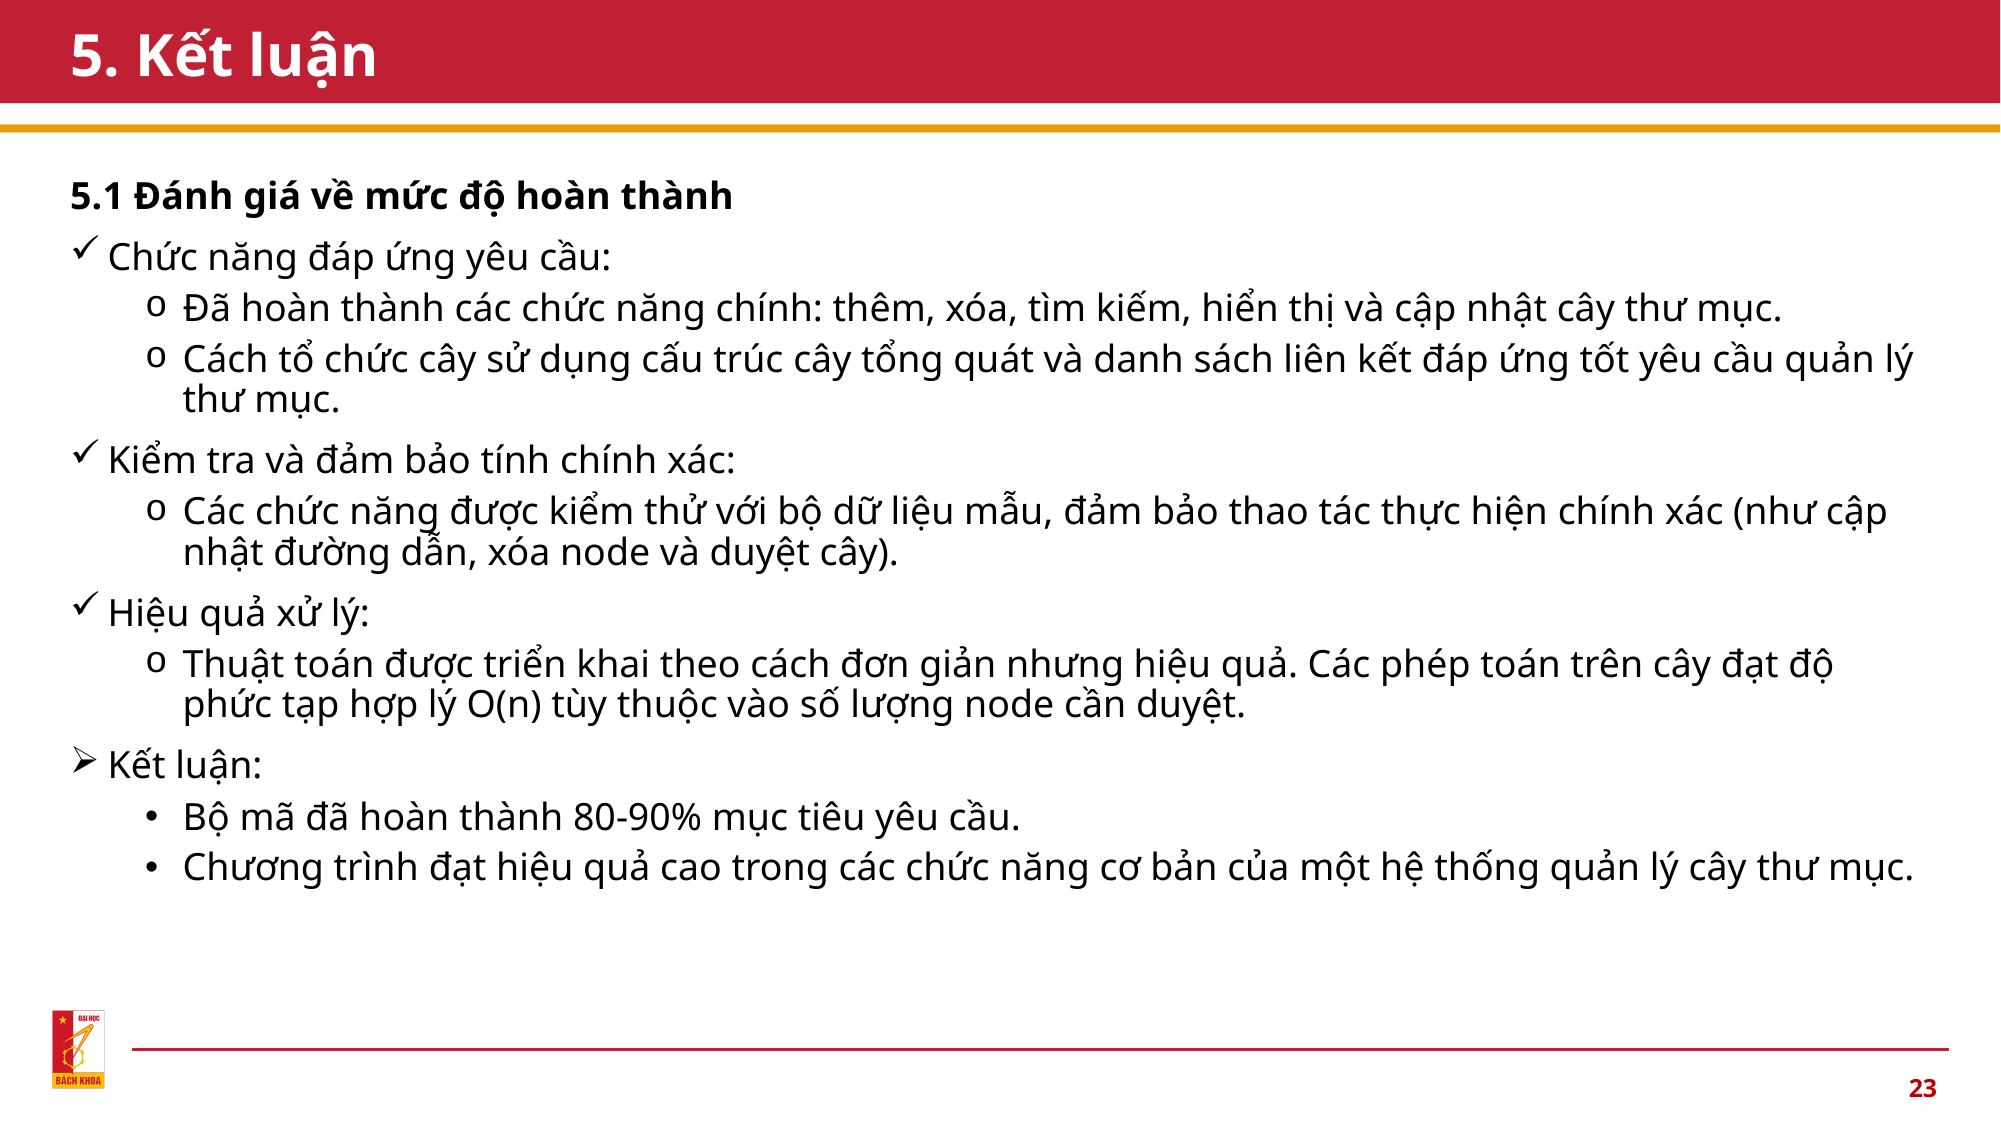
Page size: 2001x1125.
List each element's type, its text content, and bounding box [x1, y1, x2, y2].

slide_number 23 [1502, 1065, 1953, 1125]
title 5. Kết luận [55, 18, 1945, 90]
list 5.1 Đánh giá về mức độ hoàn thành Chức năng đáp ứng yêu cầu: Đã hoàn thành các chức năng chính: thêm, xóa, tìm kiếm, hiển thị và cập nhật cây thư mục. Cách tổ chức cây sử dụng cấu trúc cây tổng quát và danh sách liên kết đáp ứng tốt yêu cầu quản lý thư mục. Kiểm tra và đảm bảo tính chính xác: Các chức năng được kiểm thử với bộ dữ liệu mẫu, đảm bảo thao tác thực hiện chính xác (như cập nhật đường dẫn, xóa node và duyệt cây). Hiệu quả xử lý: Thuật toán được triển khai theo cách đơn giản nhưng hiệu quả. Các phép toán trên cây đạt độ phức tạp hợp lý O(n) tùy thuộc vào số lượng node cần duyệt. Kết luận: Bộ mã đã hoàn thành 80-90% mục tiêu yêu cầu. Chương trình đạt hiệu quả cao trong các chức năng cơ bản của một hệ thống quản lý cây thư mục. [55, 169, 1945, 980]
picture [0, 0, 2001, 1125]
